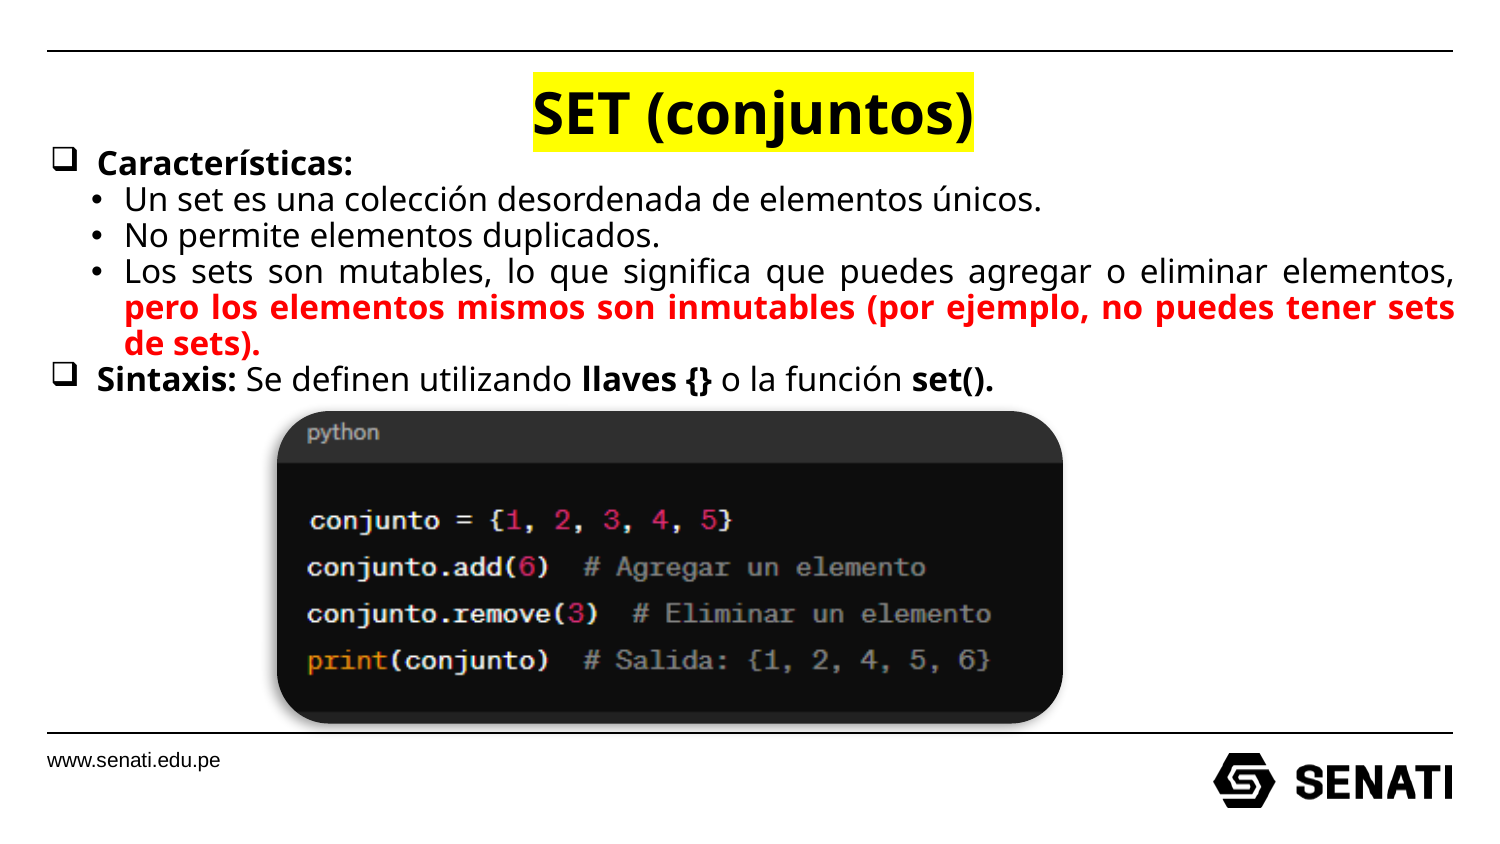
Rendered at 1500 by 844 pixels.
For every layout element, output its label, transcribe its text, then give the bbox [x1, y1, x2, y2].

picture [277, 411, 1063, 724]
list SET (conjuntos) Características: Un set es una colección desordenada de elementos únicos. No permite elementos duplicados. Los sets son mutables, lo que significa que puedes agregar o eliminar elementos, pero los elementos mismos son inmutables (por ejemplo, no puedes tener sets de sets). Sintaxis: Se definen utilizando llaves {} o la función set(). [50, 84, 1458, 440]
